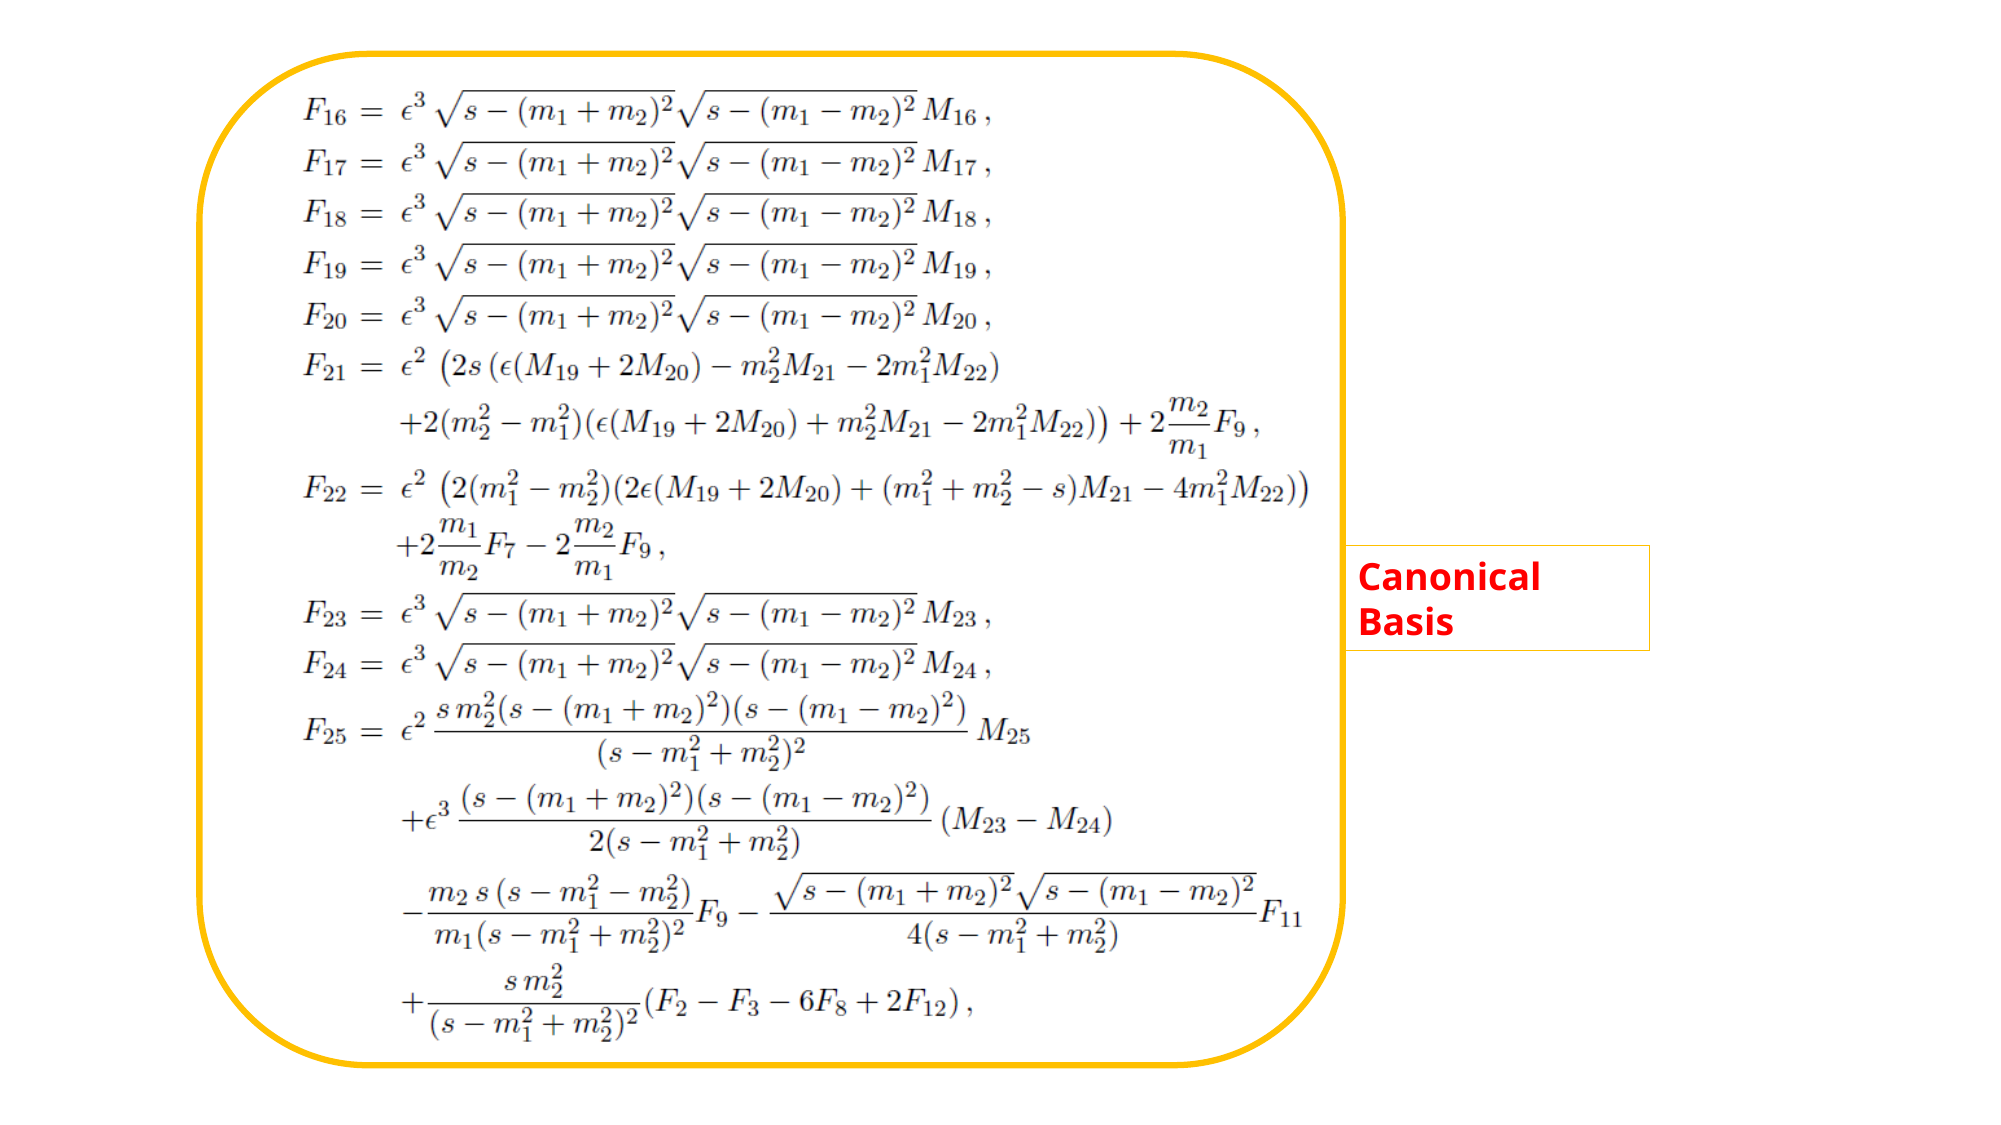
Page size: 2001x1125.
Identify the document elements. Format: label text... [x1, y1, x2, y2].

picture [266, 80, 1318, 1046]
text_box [275, 52, 1267, 80]
text_box [1318, 132, 1344, 987]
text_box [287, 1046, 1255, 1067]
text_box Canonical Basis [1344, 545, 1650, 651]
text_box [198, 86, 266, 1033]
